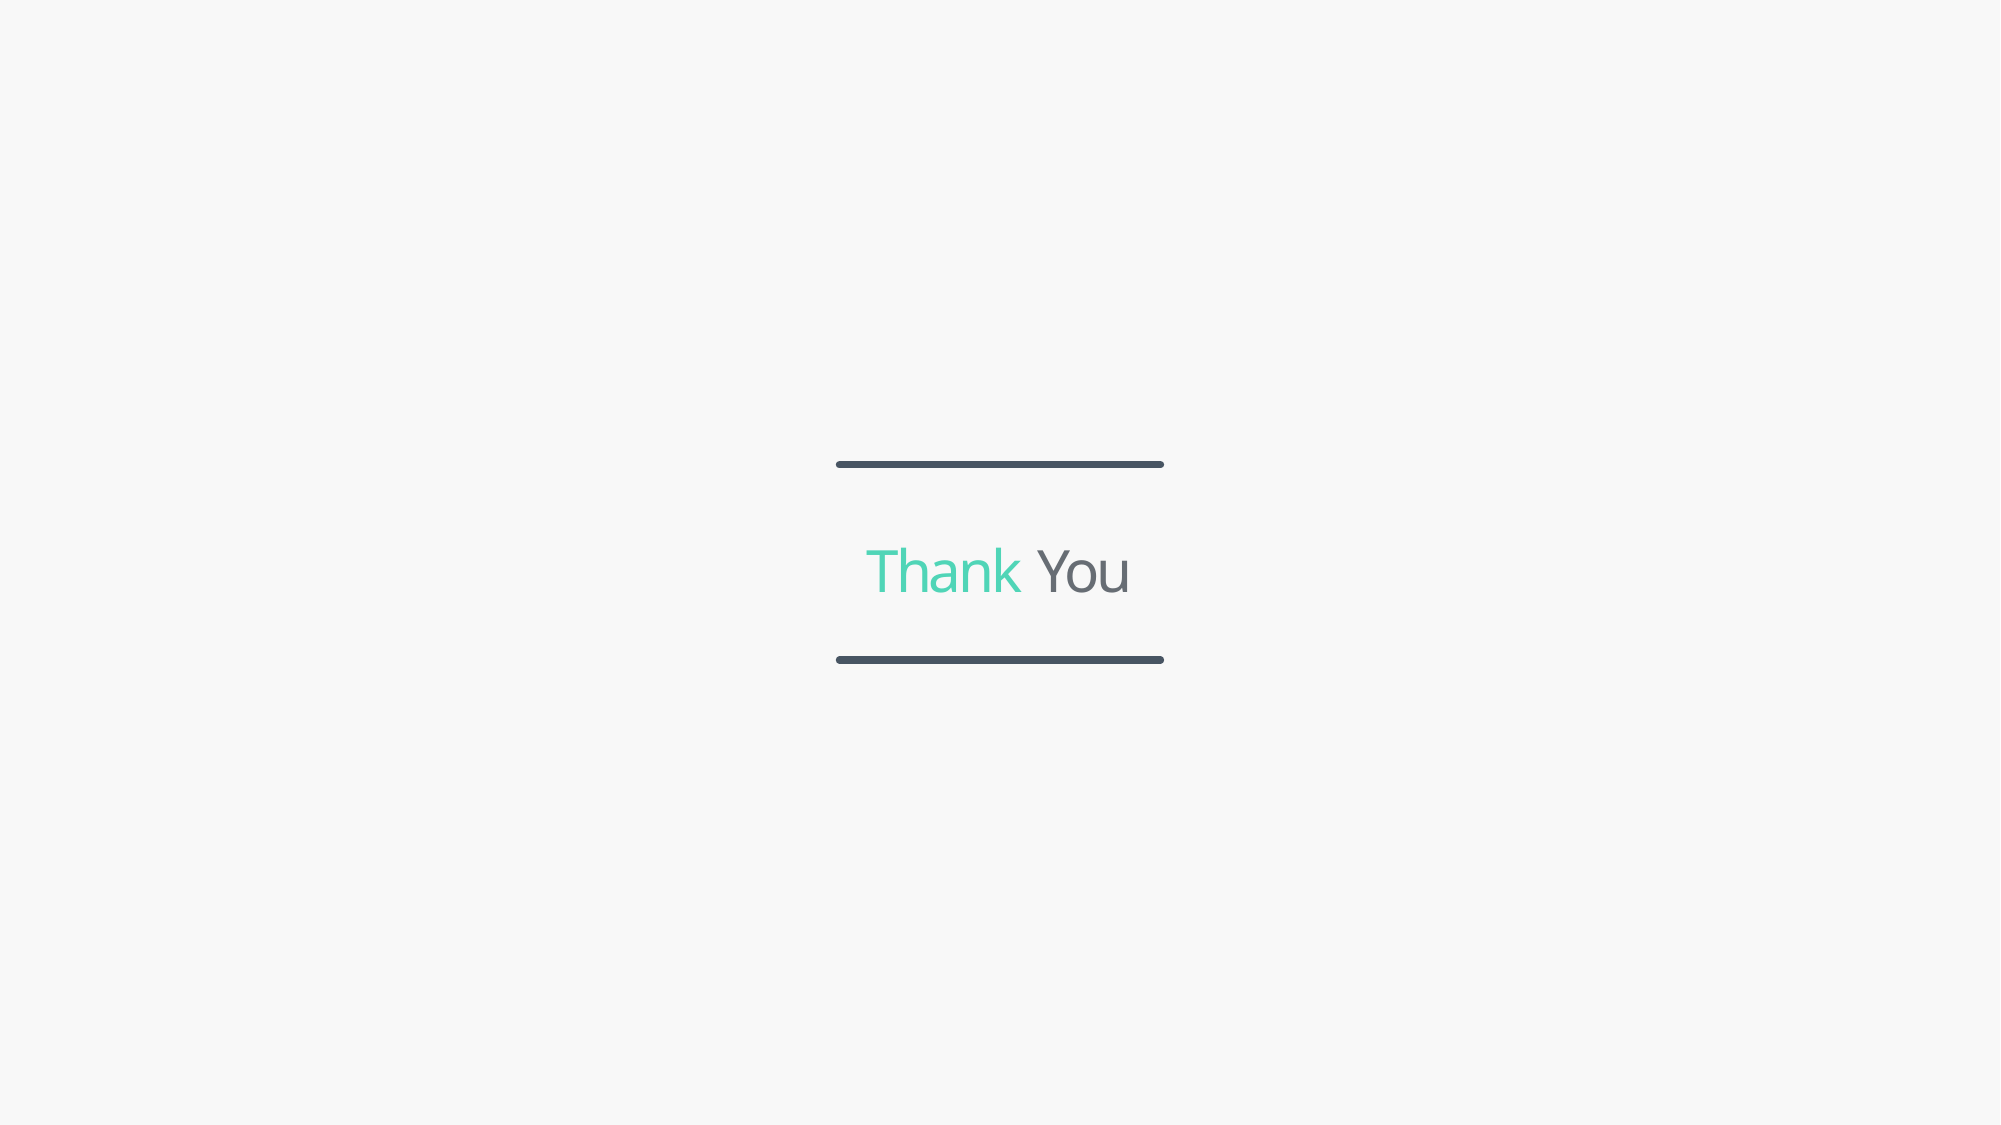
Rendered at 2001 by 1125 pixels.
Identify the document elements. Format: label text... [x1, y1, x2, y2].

text_box Thank You [853, 519, 1147, 611]
